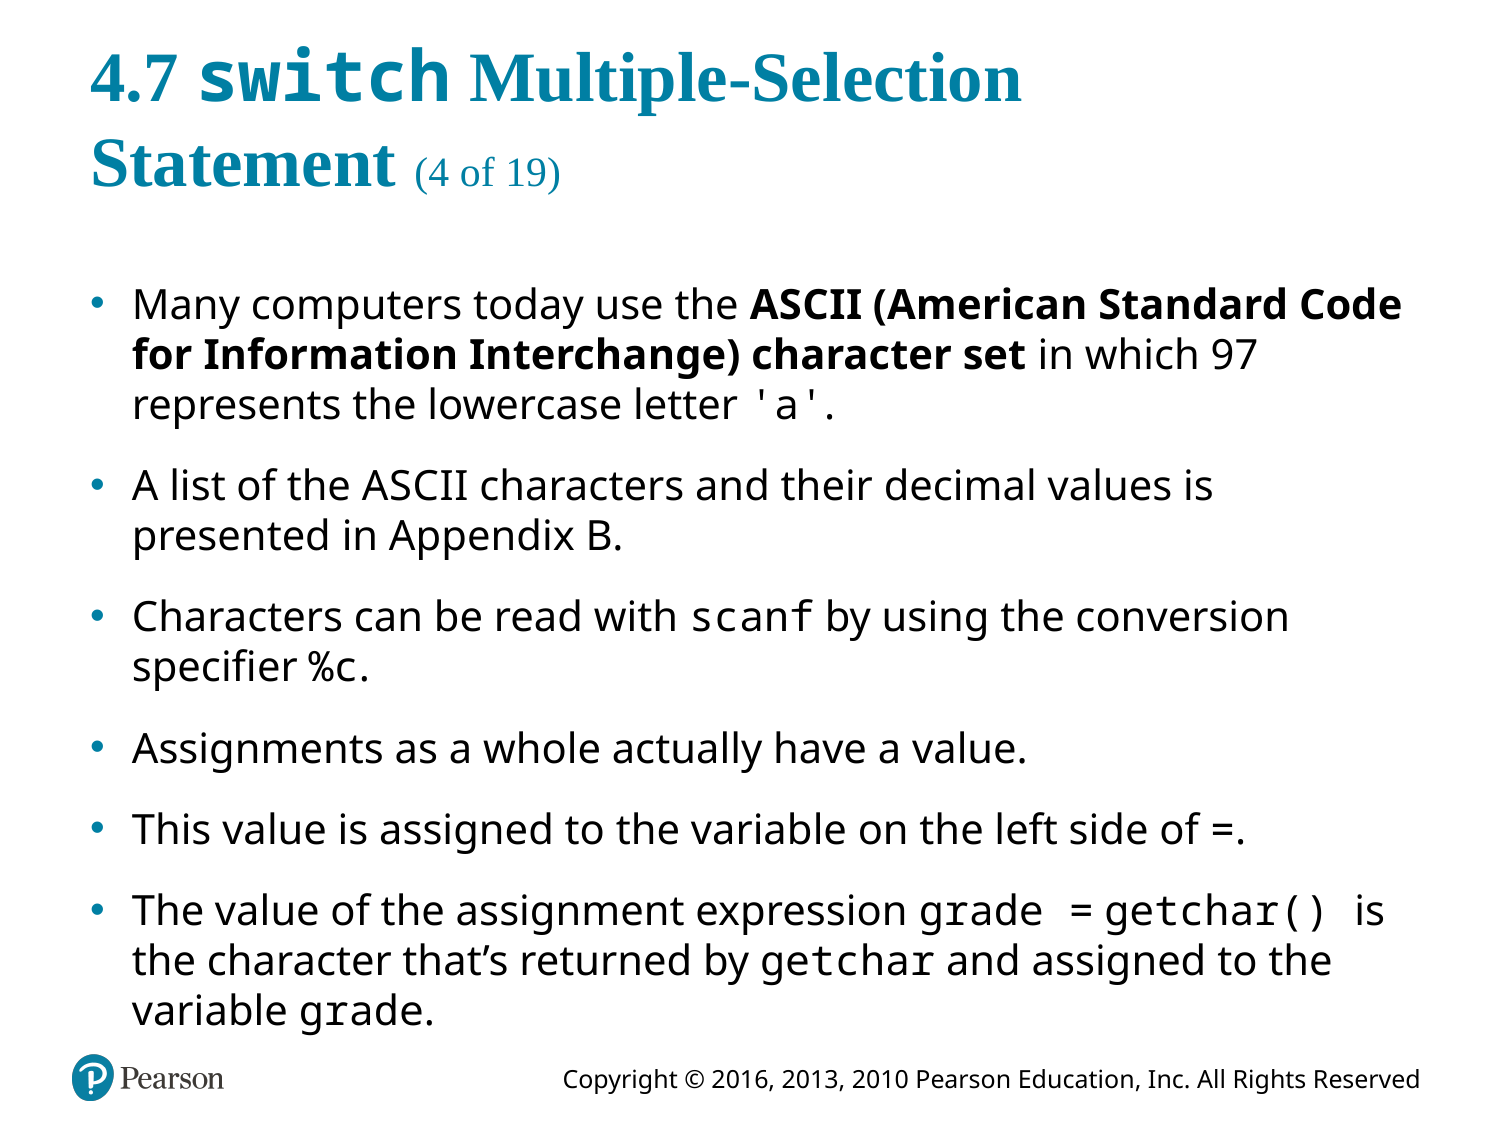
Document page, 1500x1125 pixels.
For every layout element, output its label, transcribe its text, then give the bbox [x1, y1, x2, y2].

picture [72, 1087, 83, 1101]
list Many computers today use the A S C I I (American Standard Code for Information Interchange) character set in which 97 represents the lowercase letter 'a'. A list of the A S C I I characters and their decimal values is presented in Appendix B. Characters can be read with scanf by using the conversion specifier %c. Assignments as a whole actually have a value. This value is assigned to the variable on the left side of =. The value of the assignment expression grade = getchar() is the character that’s returned by getchar and assigned to the variable grade. [75, 262, 1425, 1049]
title 4.7 switch Multiple-Selection Statement (4 of 19) [75, 0, 1337, 216]
picture [98, 1054, 224, 1101]
picture [80, 1063, 106, 1088]
picture [72, 1054, 88, 1070]
